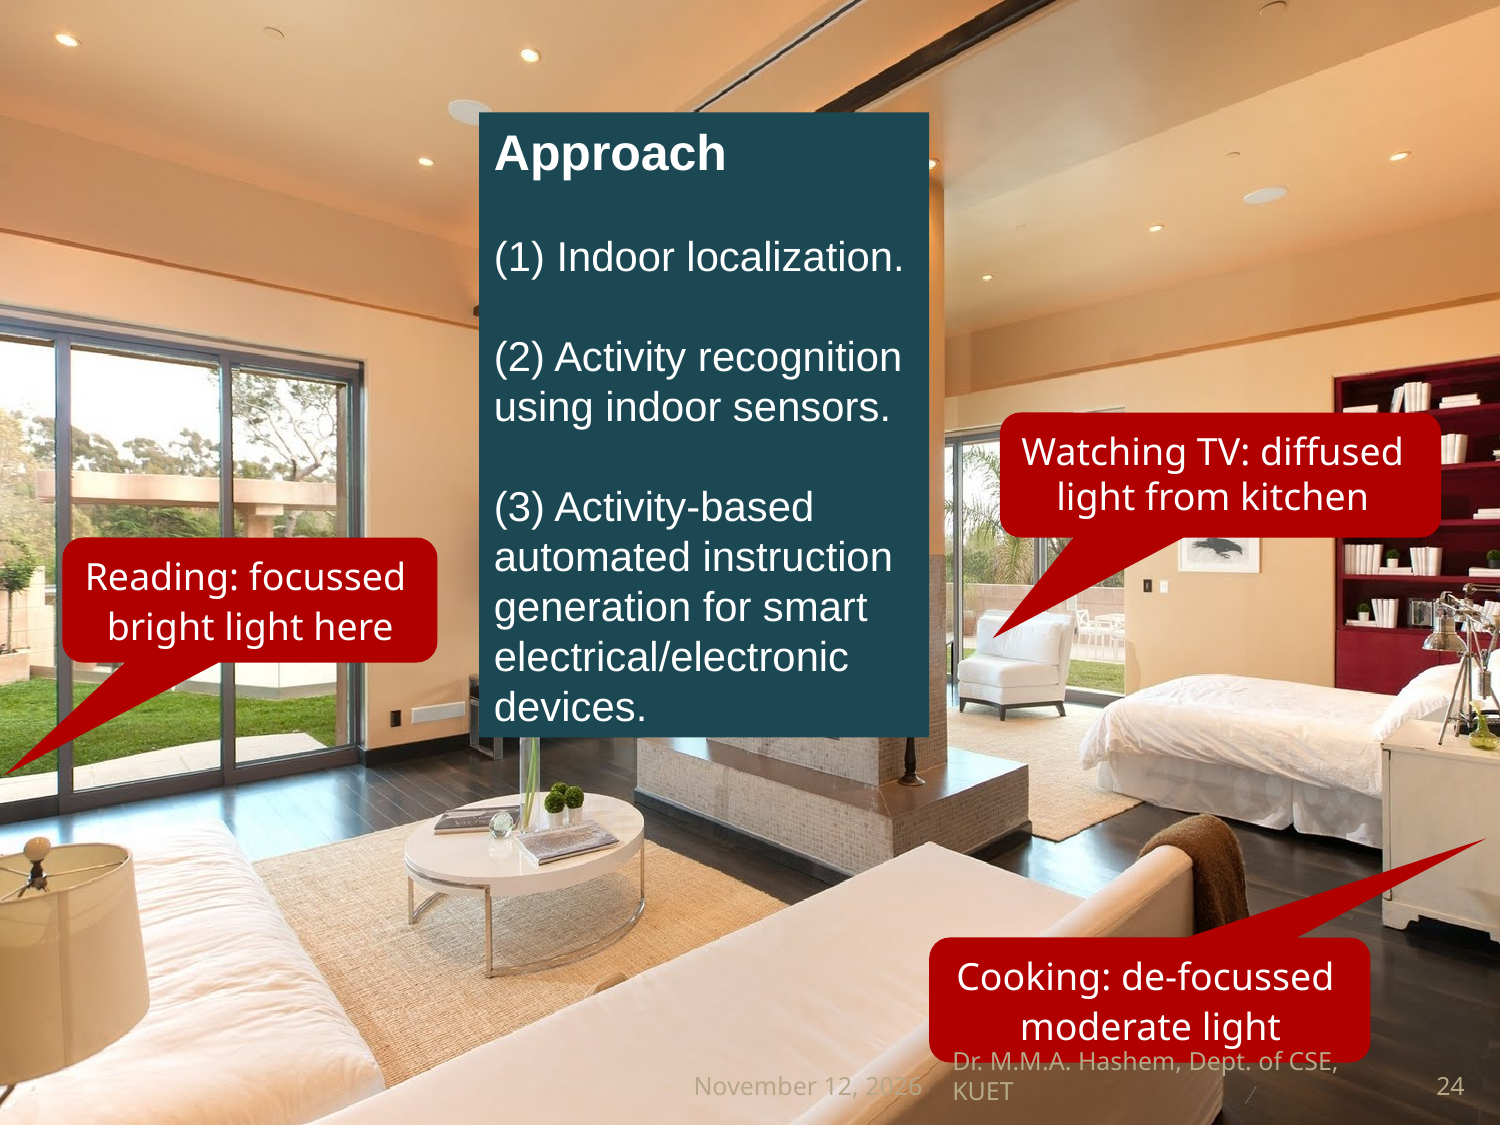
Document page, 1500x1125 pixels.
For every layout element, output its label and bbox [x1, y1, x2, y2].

picture [0, 0, 1500, 1125]
text_box [62, 412, 1463, 1063]
